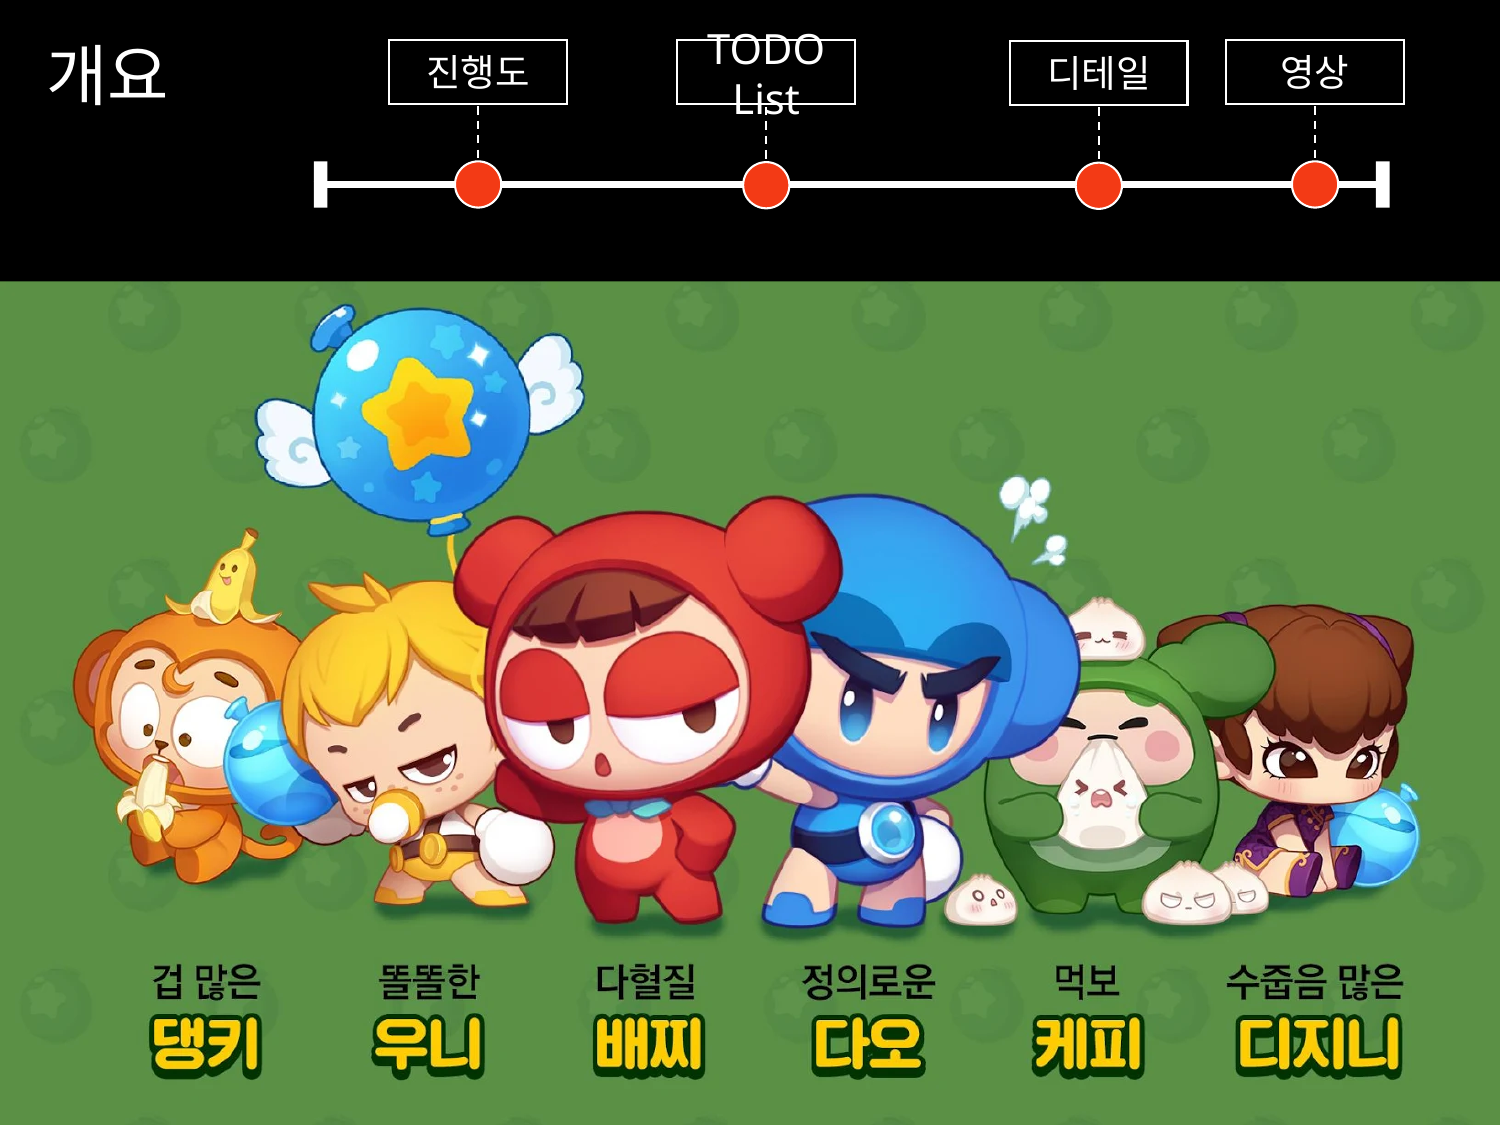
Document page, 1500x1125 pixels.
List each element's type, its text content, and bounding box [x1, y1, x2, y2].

text_box [454, 185, 503, 209]
text_box TODO List [676, 39, 856, 105]
text_box [742, 185, 791, 210]
text_box 개요 [24, 26, 190, 121]
text_box [313, 185, 328, 209]
text_box [1290, 185, 1340, 209]
text_box [1074, 161, 1123, 184]
text_box [313, 160, 328, 184]
text_box [454, 160, 503, 184]
text_box [1375, 160, 1391, 209]
text_box [1074, 185, 1123, 210]
text_box 디테일 [1009, 40, 1189, 106]
picture [0, 281, 1500, 1125]
text_box 영상 [1225, 39, 1405, 105]
text_box [1290, 160, 1340, 184]
text_box 진행도 [388, 39, 568, 105]
text_box [0, 0, 1500, 281]
text_box [742, 161, 791, 184]
